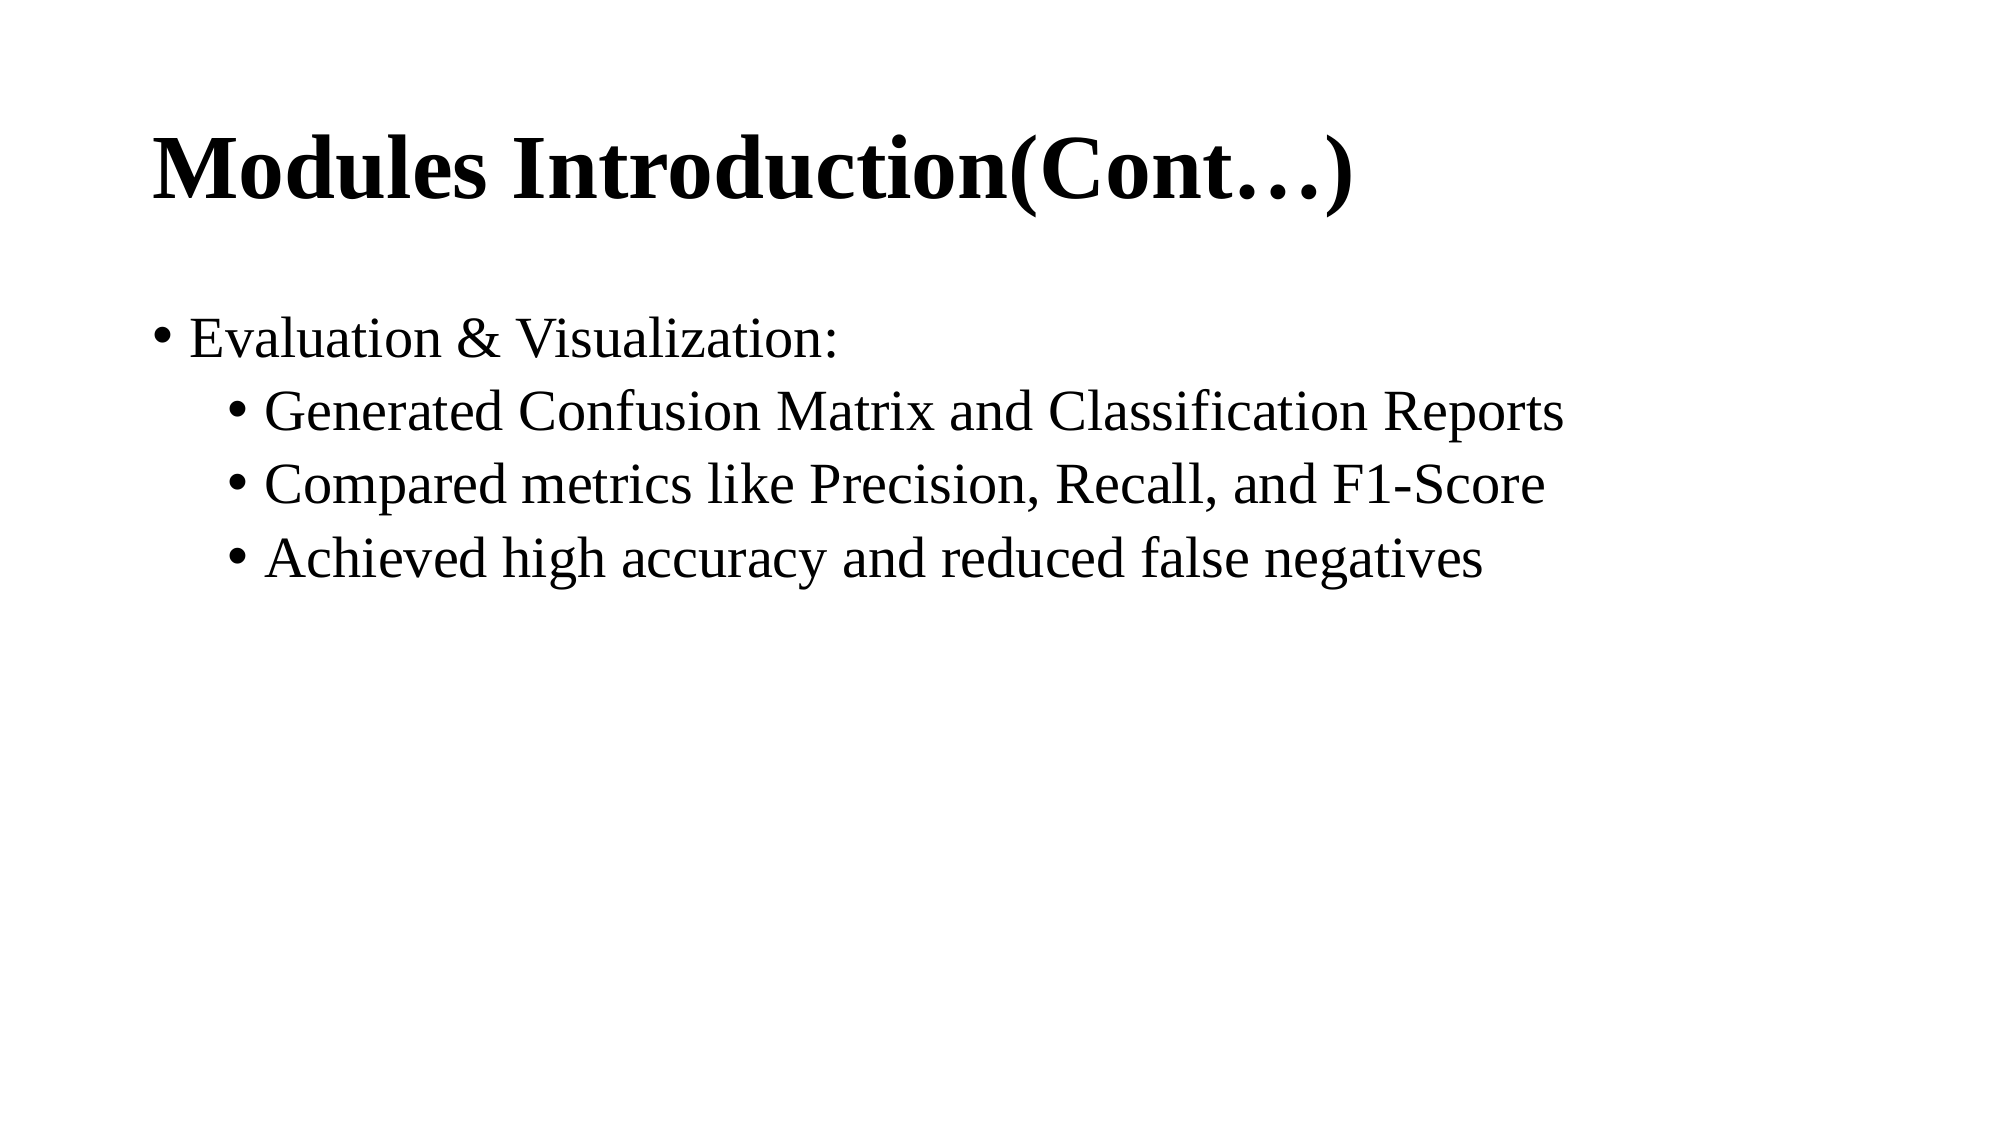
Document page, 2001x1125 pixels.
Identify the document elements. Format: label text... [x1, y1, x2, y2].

list Evaluation & Visualization: Generated Confusion Matrix and Classification Reports Compared metrics like Precision, Recall, and F1-Score Achieved high accuracy and reduced false negatives [137, 299, 1863, 1014]
title Modules Introduction(Cont…) [137, 59, 1863, 278]
